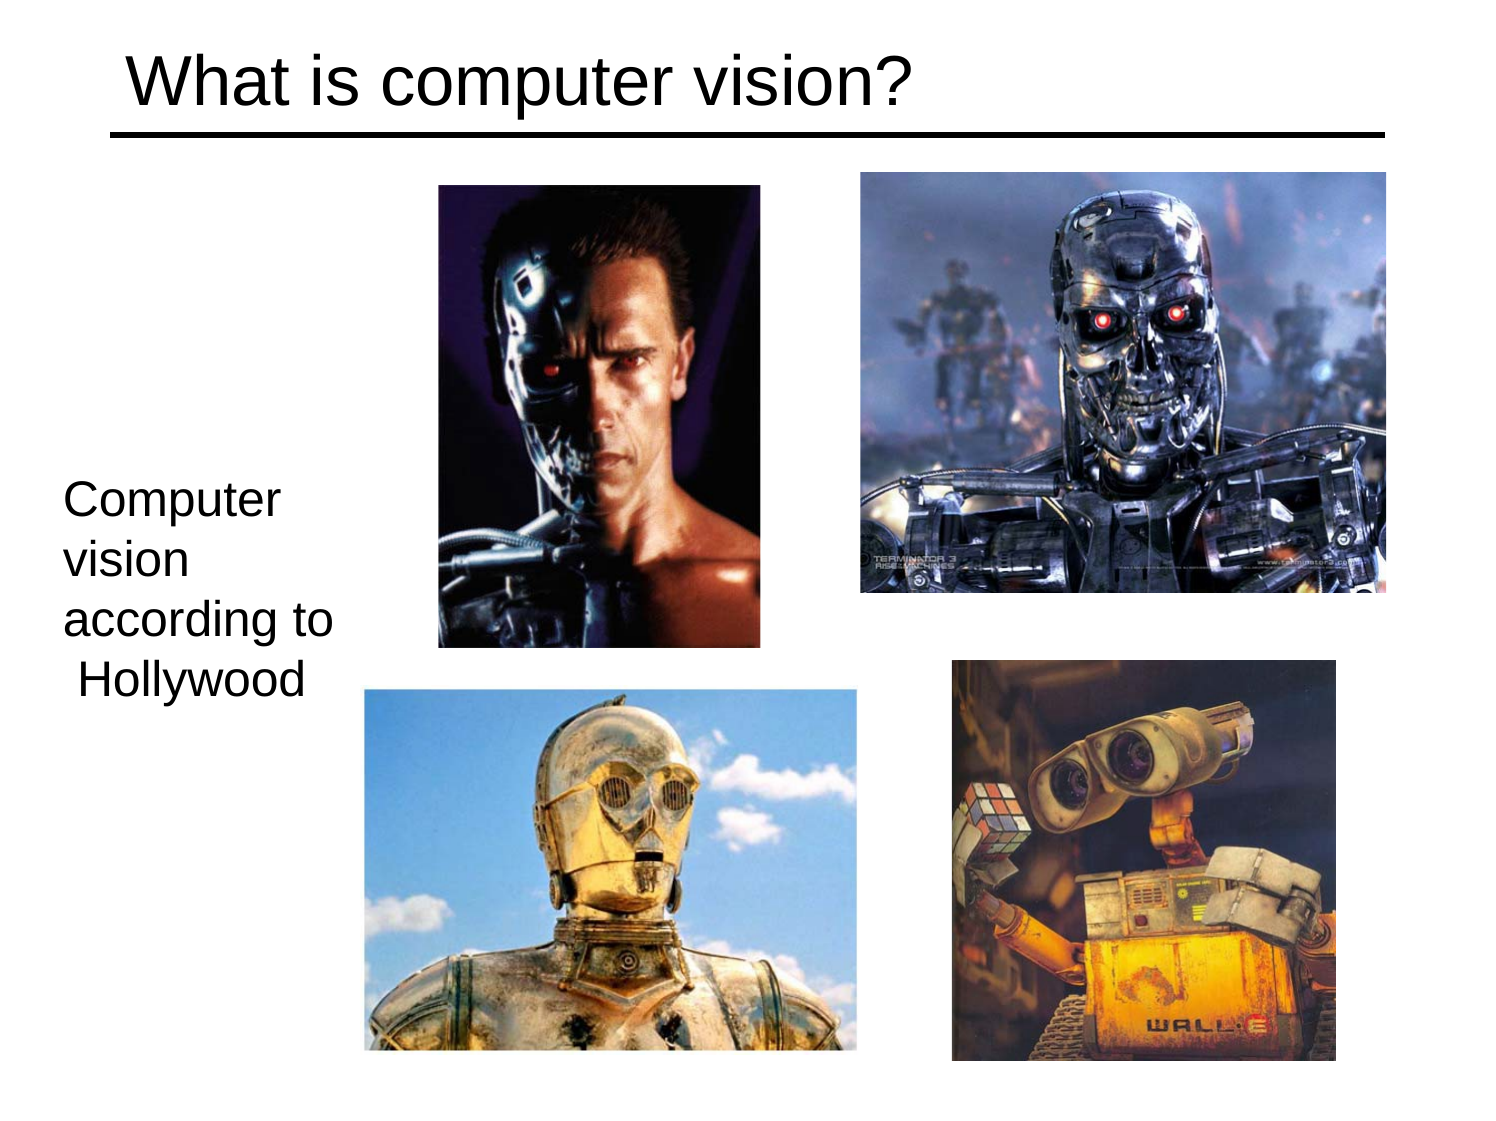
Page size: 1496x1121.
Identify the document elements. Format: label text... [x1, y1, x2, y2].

text_box [860, 172, 1387, 593]
text_box [438, 185, 761, 648]
text_box [360, 685, 859, 1055]
title What is computer vision? [123, 32, 920, 222]
text_box [951, 660, 1336, 1061]
text_box Computer vision according to Hollywood [60, 464, 338, 707]
